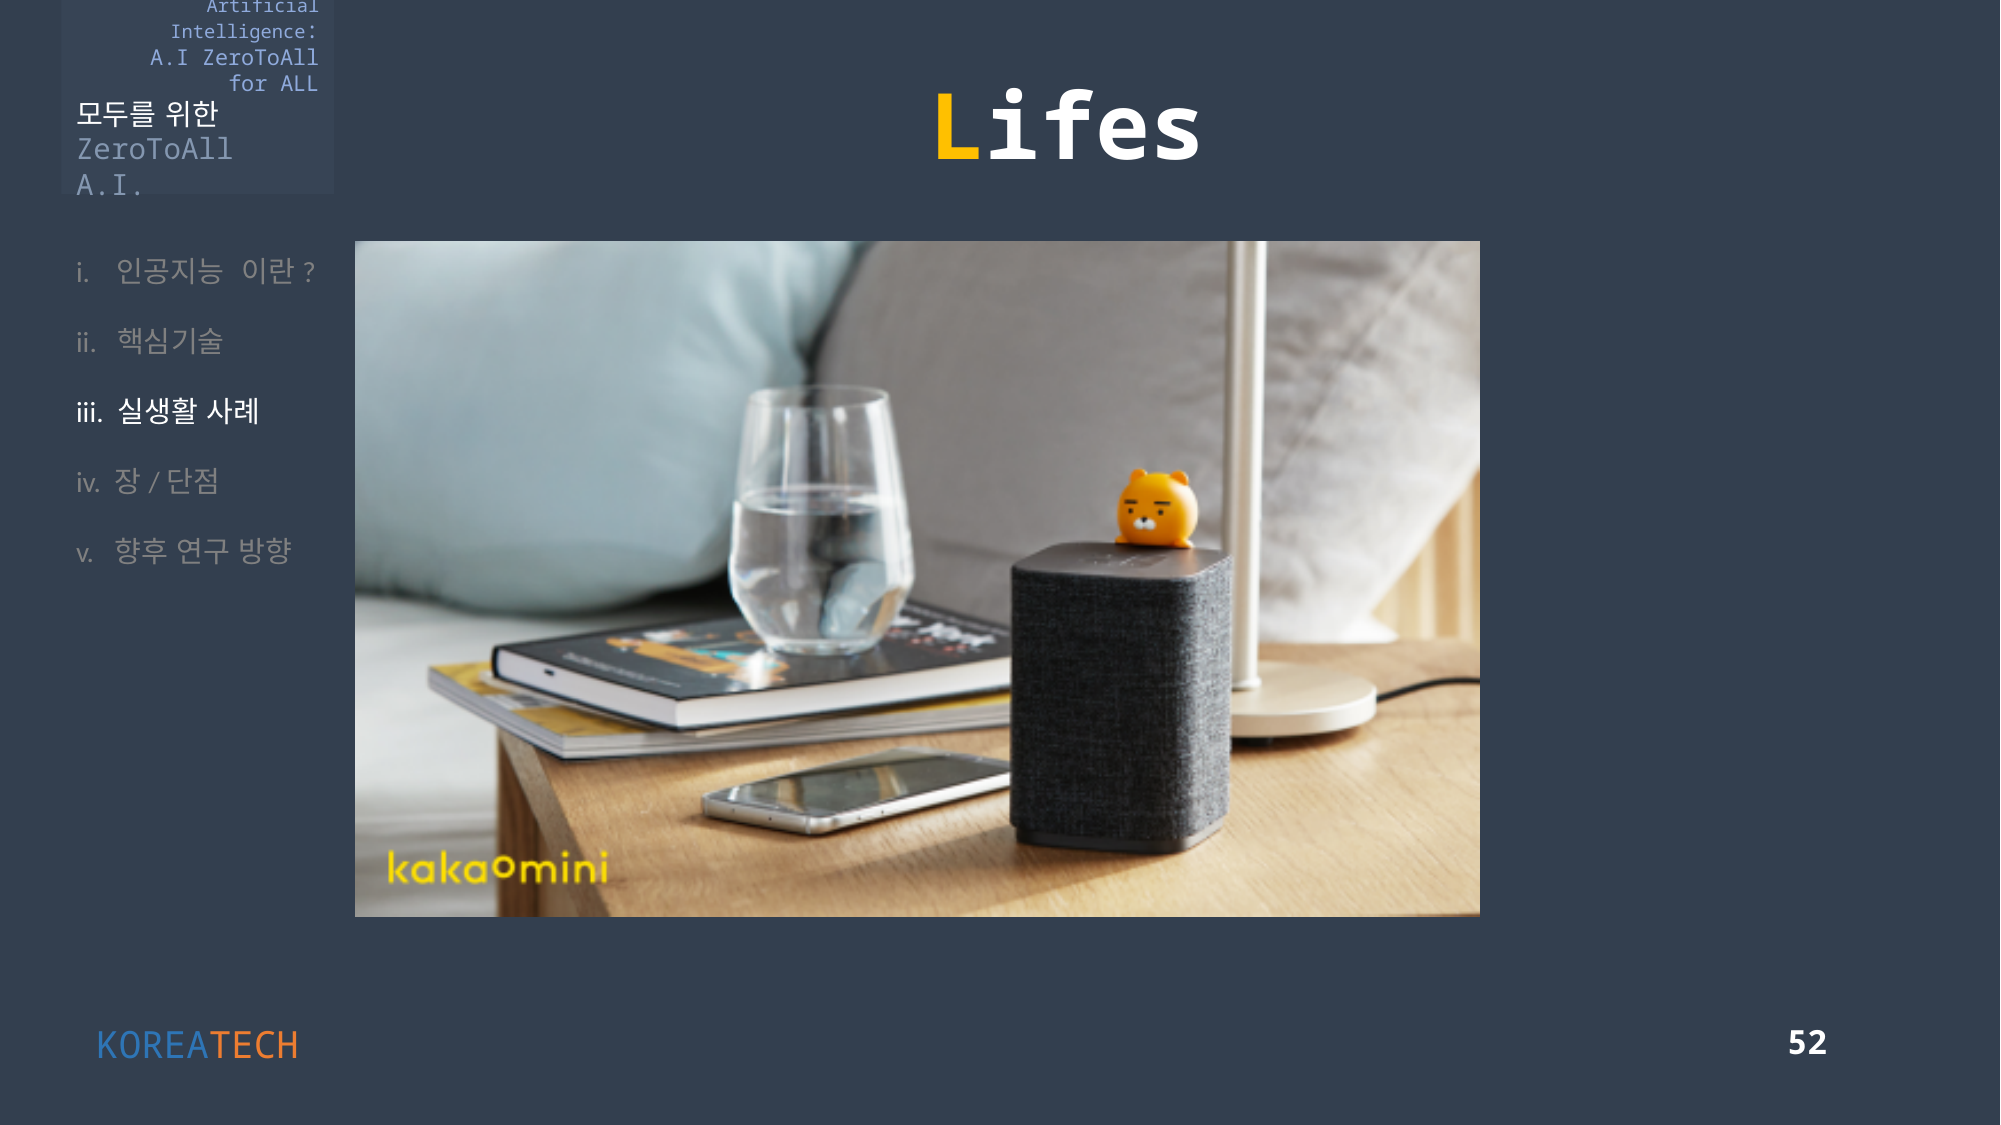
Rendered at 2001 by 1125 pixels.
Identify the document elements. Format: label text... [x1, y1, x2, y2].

text_box KOREATECH [81, 1013, 314, 1074]
text_box Lifes [805, 52, 1331, 195]
text_box i. 인공지능 이란? ii. 핵심기술 iii. 실생활 사례 iv. 장/단점 v. 향후 연구 방향 [60, 222, 335, 599]
text_box Artificial Intelligence: A.I ZeroToAll for ALL 모두를 위한 ZeroToAll A.I. [60, 0, 335, 195]
slide_number 52 [1412, 1013, 1863, 1074]
picture [355, 241, 1480, 917]
